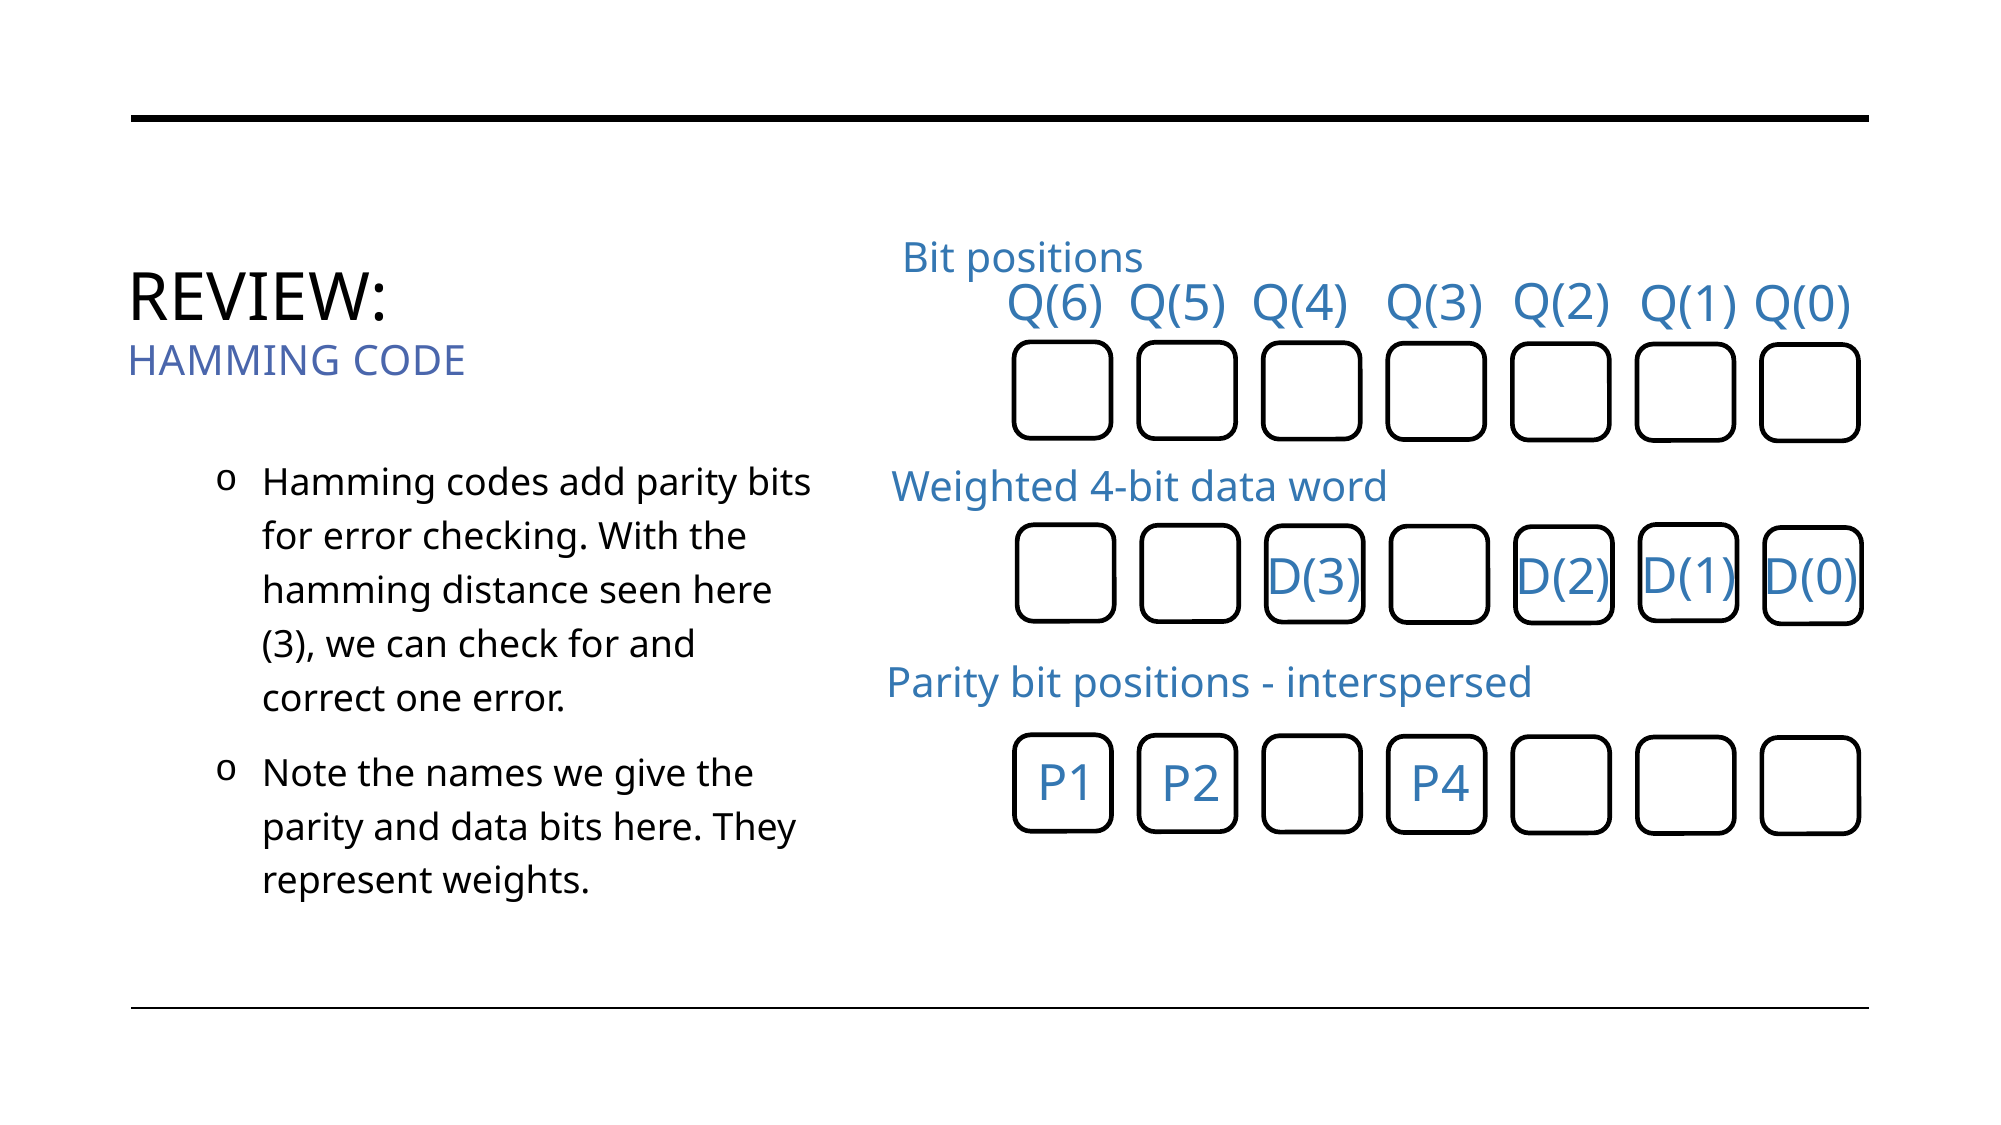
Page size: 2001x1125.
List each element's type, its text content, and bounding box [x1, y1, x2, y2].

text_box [891, 222, 1878, 834]
title REVIEW: hamming code [112, 195, 918, 392]
list Hamming codes add parity bits for error checking. With the hamming distance seen here (3), we can check for and correct one error. Note the names we give the parity and data bits here. They represent weights. [200, 441, 829, 930]
